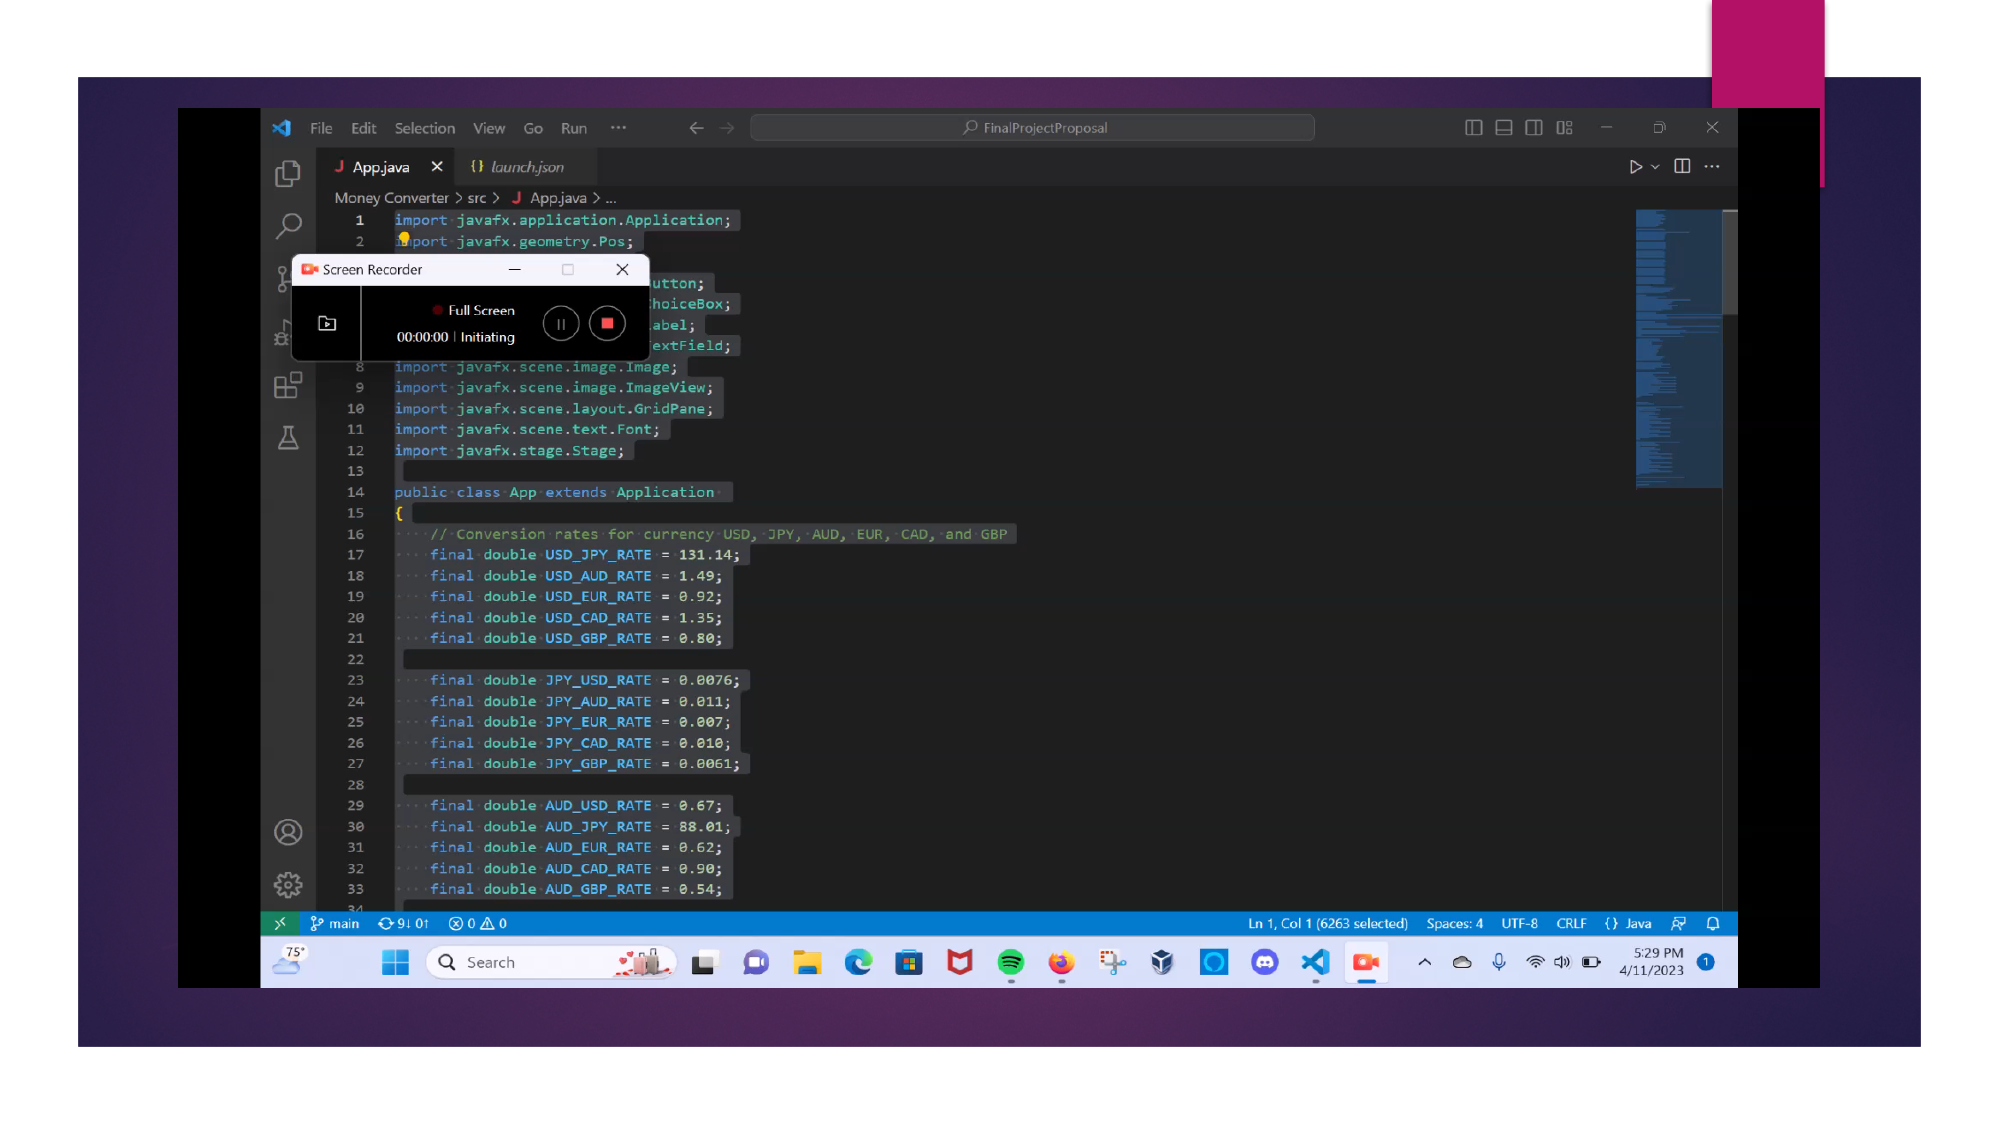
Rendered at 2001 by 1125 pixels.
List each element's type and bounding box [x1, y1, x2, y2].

text_box [177, 107, 1821, 989]
